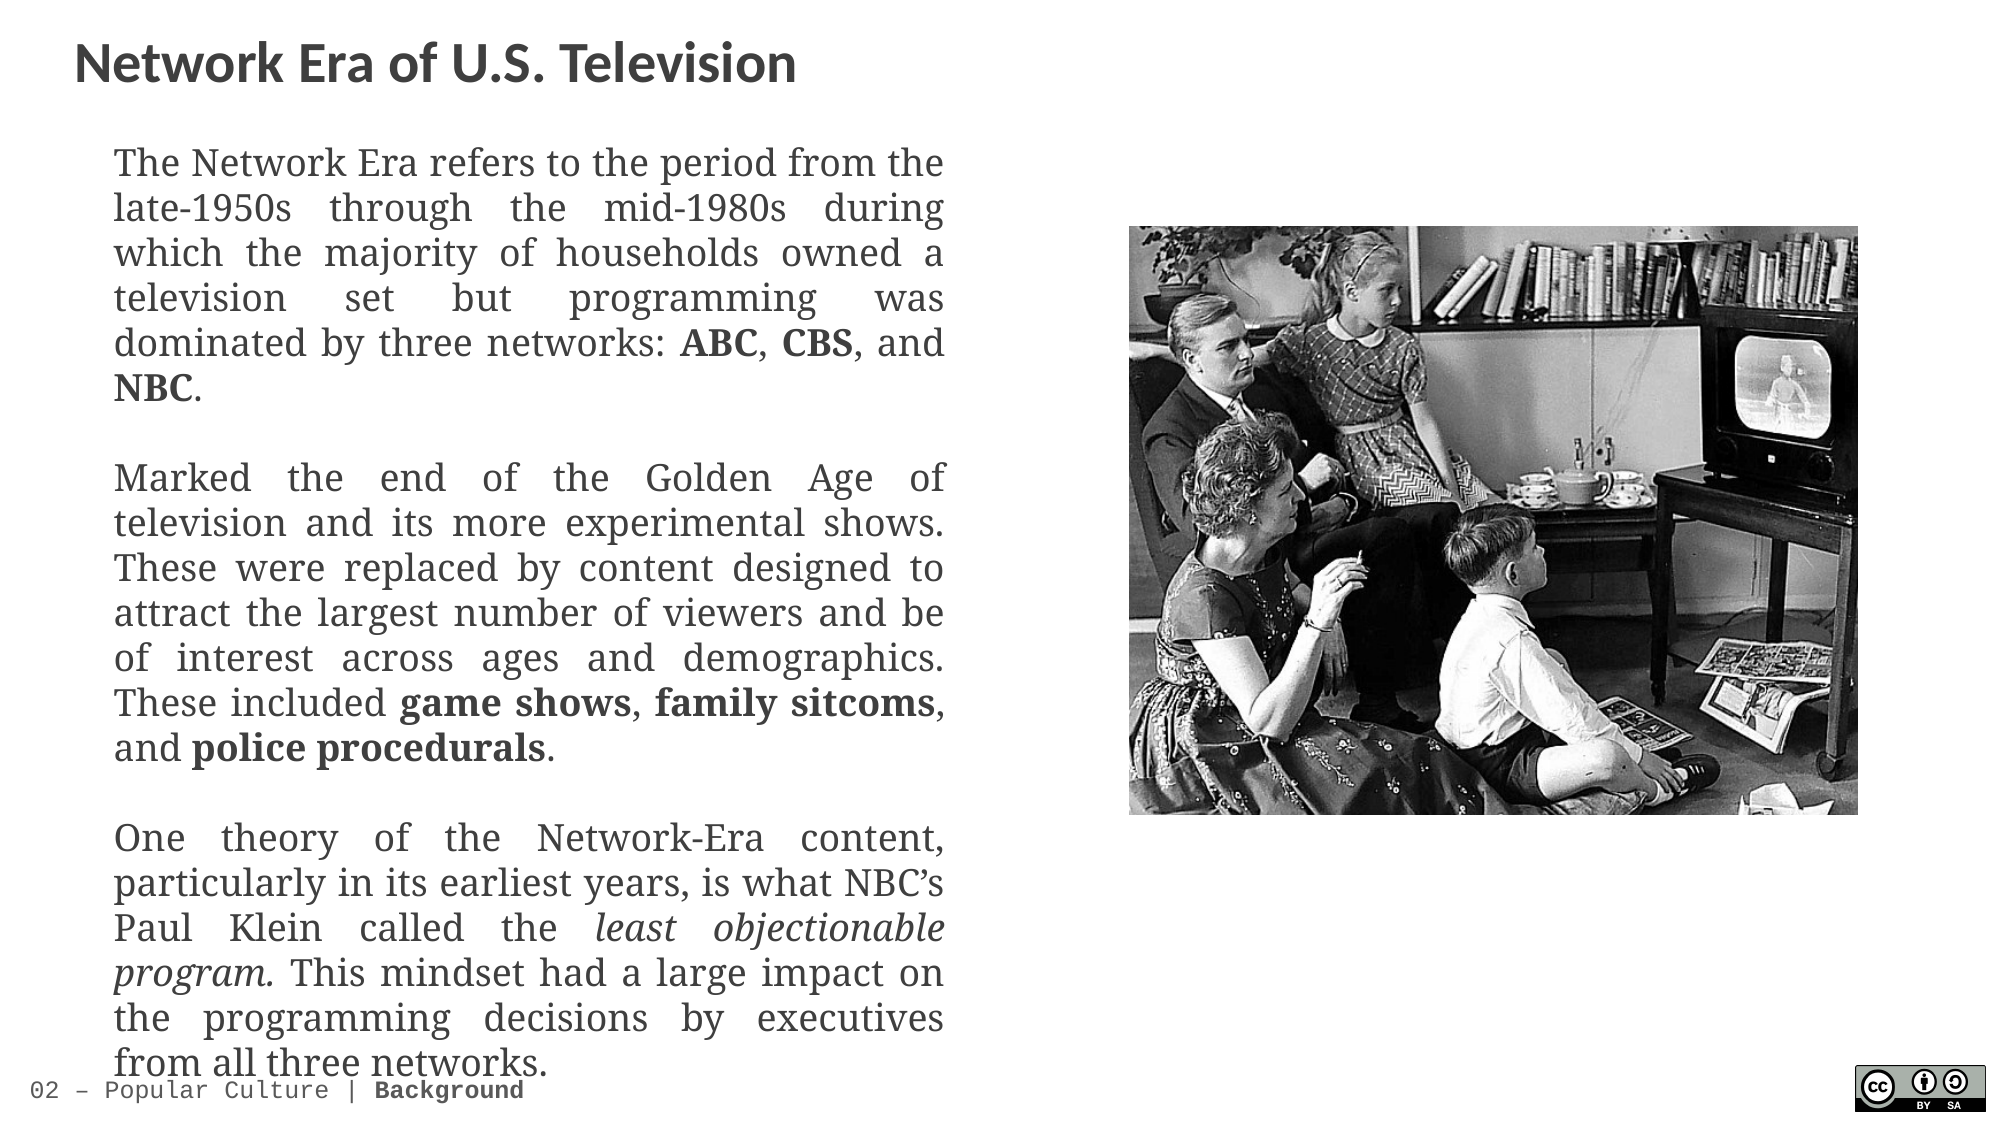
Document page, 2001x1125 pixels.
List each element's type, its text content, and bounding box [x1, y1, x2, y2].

picture [1129, 226, 1858, 816]
picture [1855, 1065, 1986, 1112]
text_box Network Era of U.S. Television [59, 16, 1442, 102]
text_box The Network Era refers to the period from the late-1950s through the mid-1980s during which the majority of households owned a television set but programming was dominated by three networks: ABC, CBS, and NBC. Marked the end of the Golden Age of television and its more experimental shows. These were replaced by content designed to attract the largest number of viewers and be of interest across ages and demographics. These included game shows, family sitcoms, and police procedurals. One theory of the Network-Era content, particularly in its earliest years, is what NBC’s Paul Klein called the least objectionable program. This mindset had a large impact on the programming decisions by executives from all three networks. [98, 131, 961, 1092]
text_box 02 – Popular Culture | Background [14, 1066, 780, 1111]
